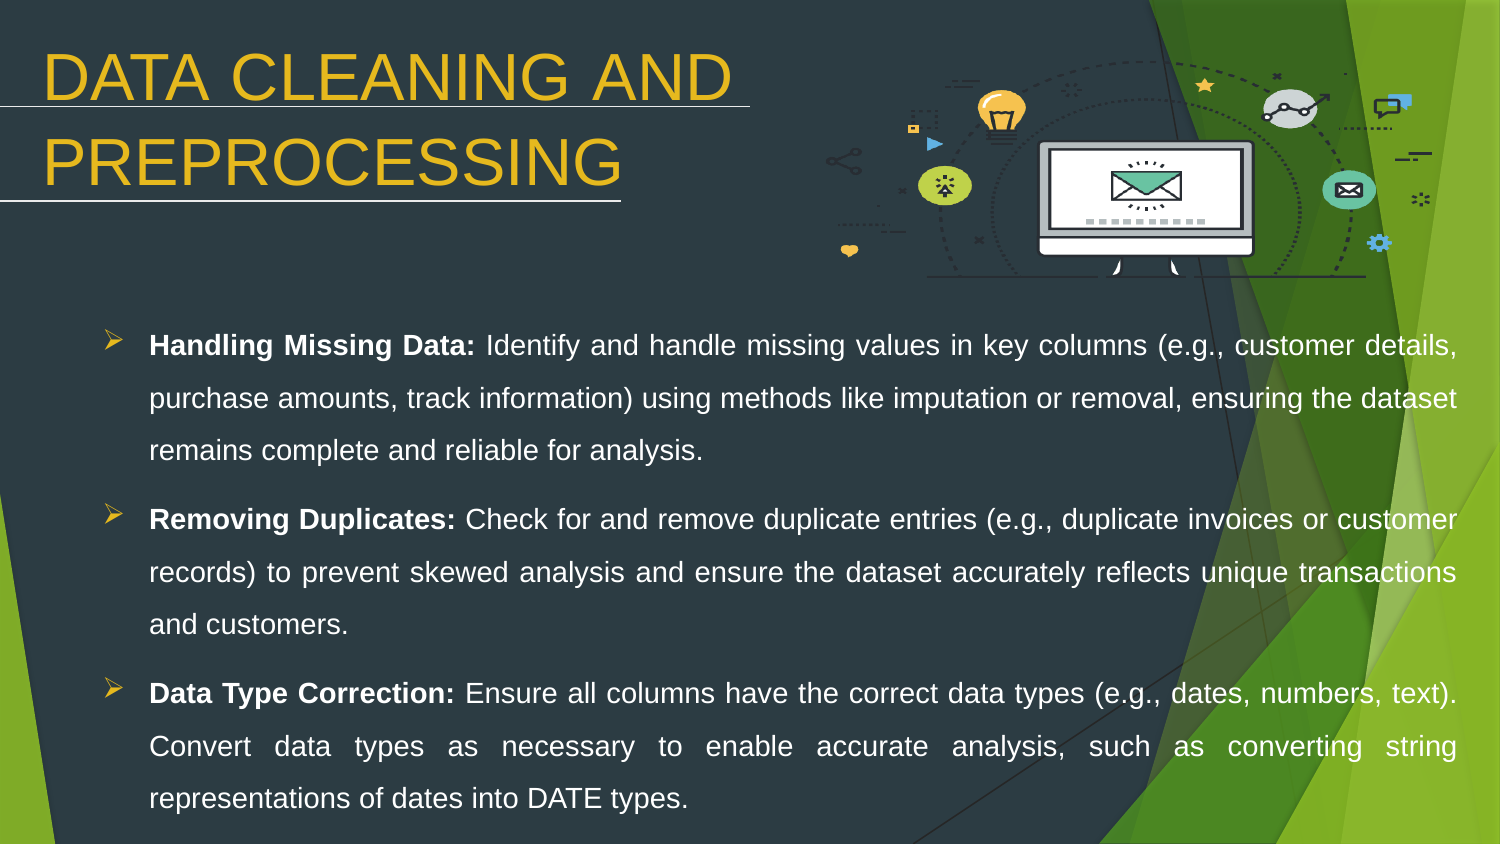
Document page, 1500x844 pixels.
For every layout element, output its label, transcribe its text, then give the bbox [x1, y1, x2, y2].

picture [773, 12, 1488, 329]
text_box Handling Missing Data: Identify and handle missing values in key columns (e.g., customer details, purchase amounts, track information) using methods like imputation or removal, ensuring the dataset remains complete and reliable for analysis. Removing Duplicates: Check for and remove duplicate entries (e.g., duplicate invoices or customer records) to prevent skewed analysis and ensure the dataset accurately reflects unique transactions and customers. Data Type Correction: Ensure all columns have the correct data types (e.g., dates, numbers, text). Convert data types as necessary to enable accurate analysis, such as converting string representations of dates into DATE types. [12, 301, 1474, 822]
title DATA CLEANING AND PREPROCESSING [0, 13, 771, 124]
